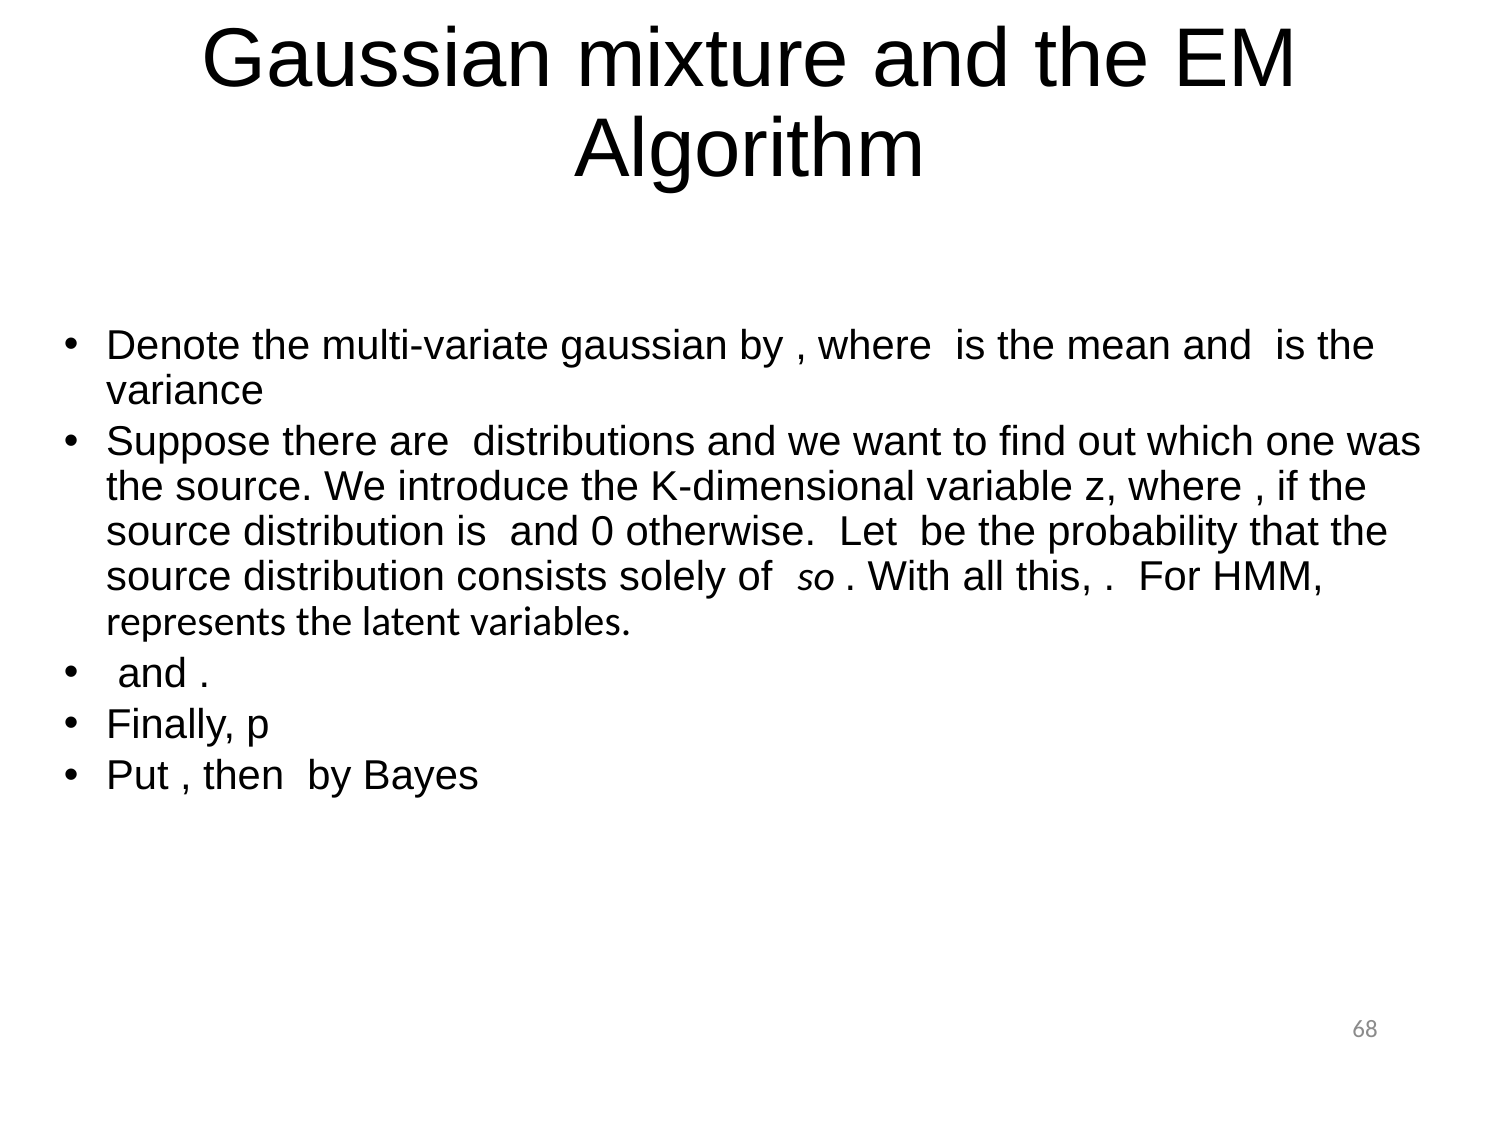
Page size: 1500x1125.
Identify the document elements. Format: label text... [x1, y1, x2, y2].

title Gaussian mixture and the EM Algorithm [26, 51, 1474, 159]
slide_number 68 [1130, 1004, 1393, 1050]
